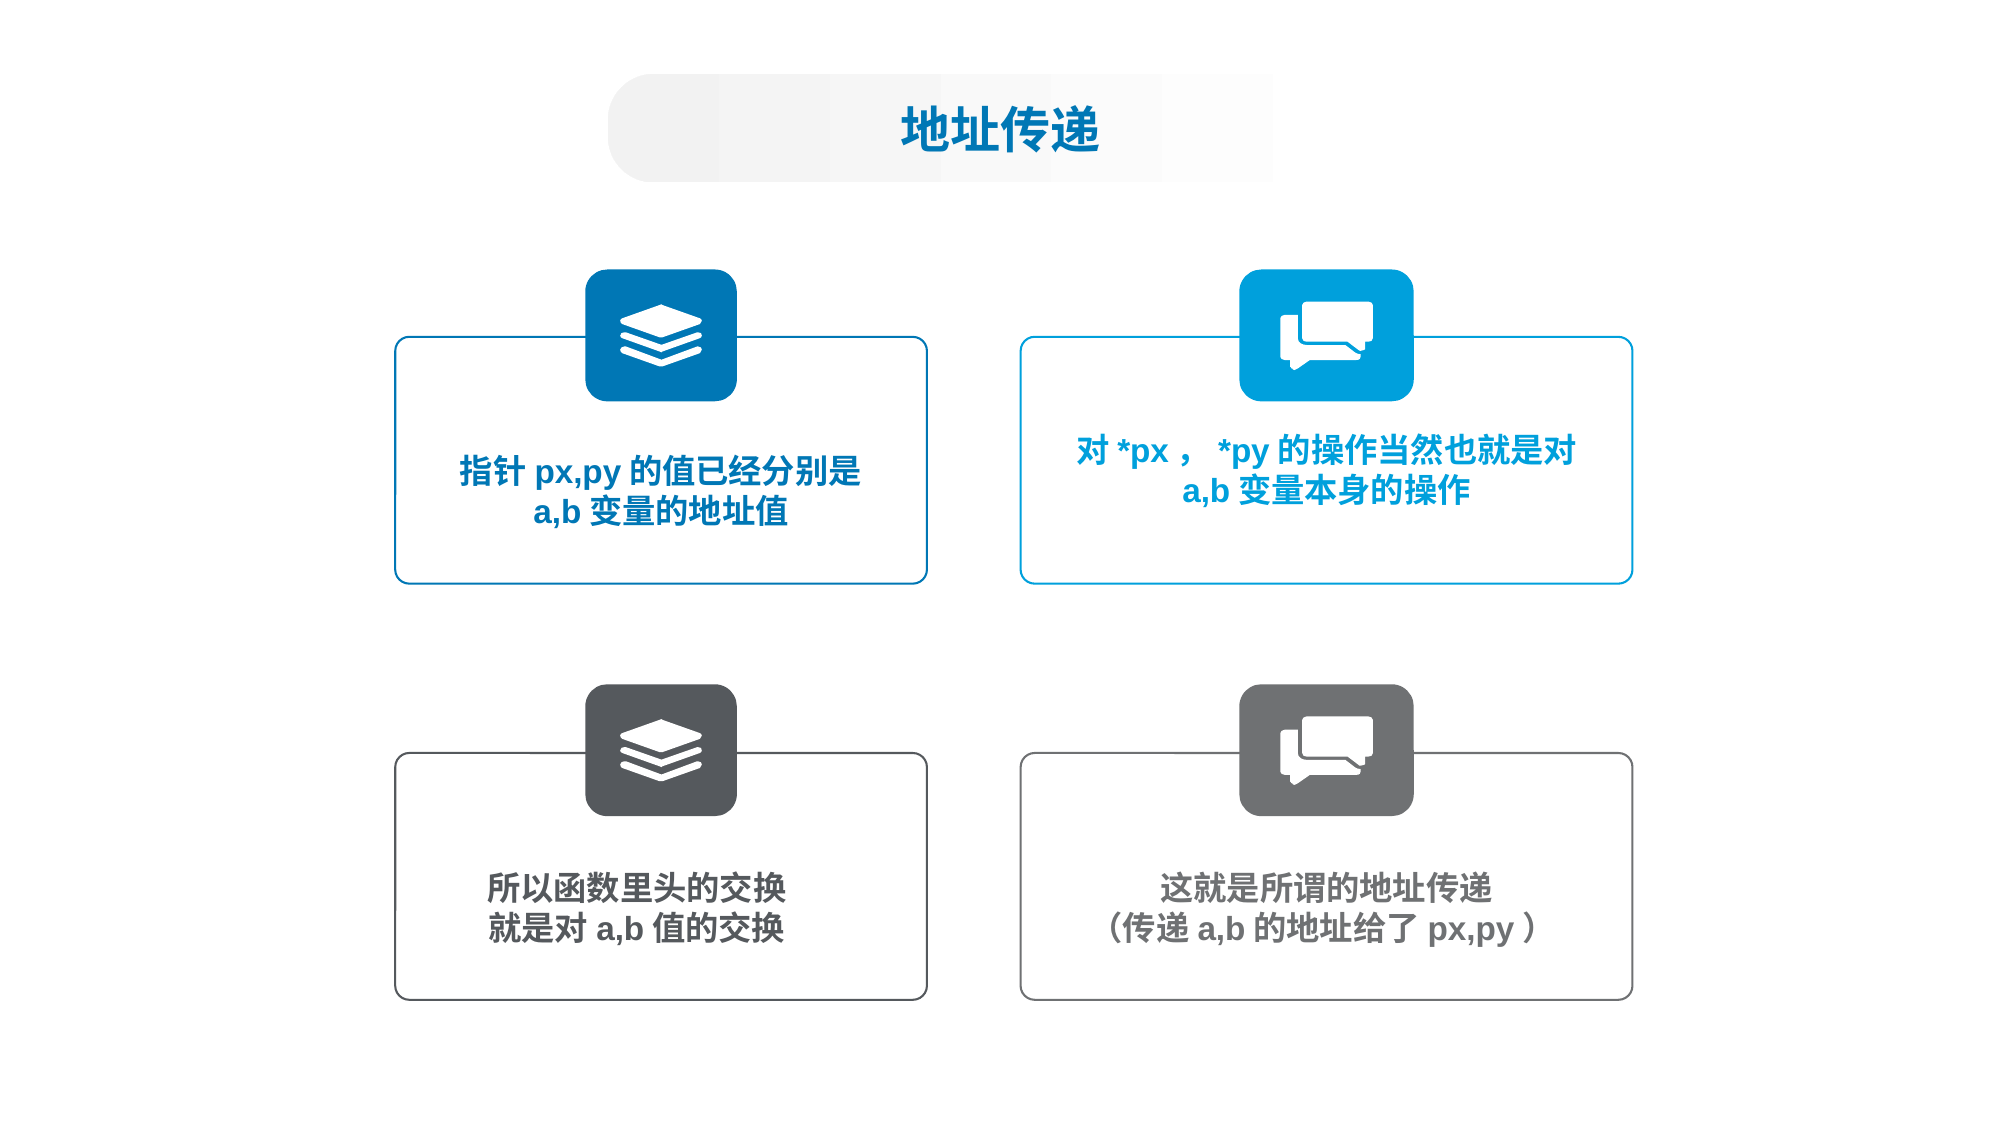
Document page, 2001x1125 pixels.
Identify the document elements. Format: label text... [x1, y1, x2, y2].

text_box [1020, 684, 1633, 1000]
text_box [1020, 269, 1633, 584]
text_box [395, 269, 927, 584]
text_box 地址传递 [607, 73, 1393, 184]
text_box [395, 684, 927, 1000]
